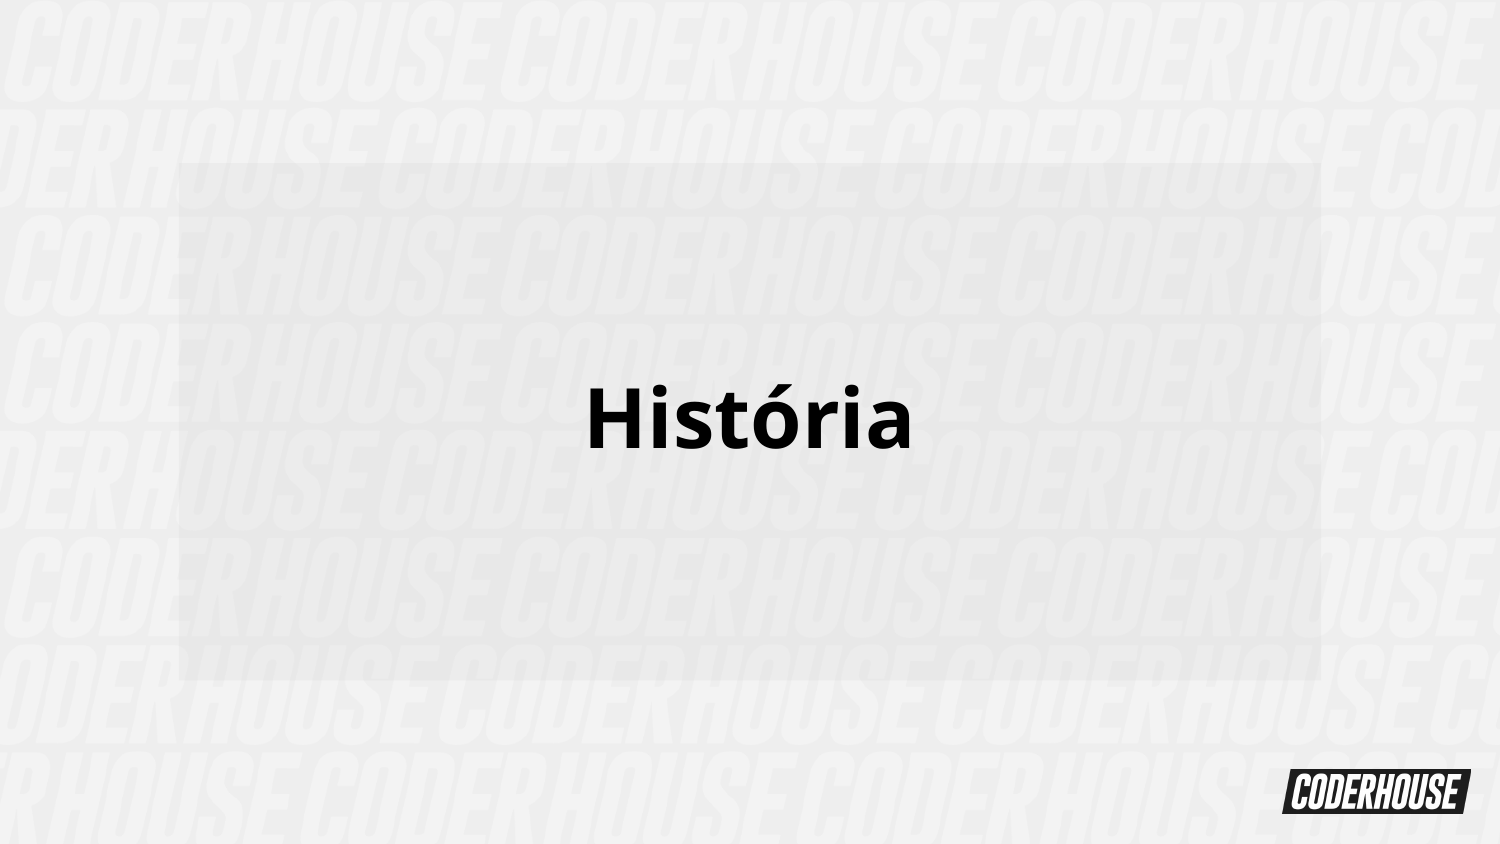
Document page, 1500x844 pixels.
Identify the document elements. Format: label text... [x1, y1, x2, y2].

picture [0, 0, 1500, 844]
text_box História [239, 361, 1261, 483]
